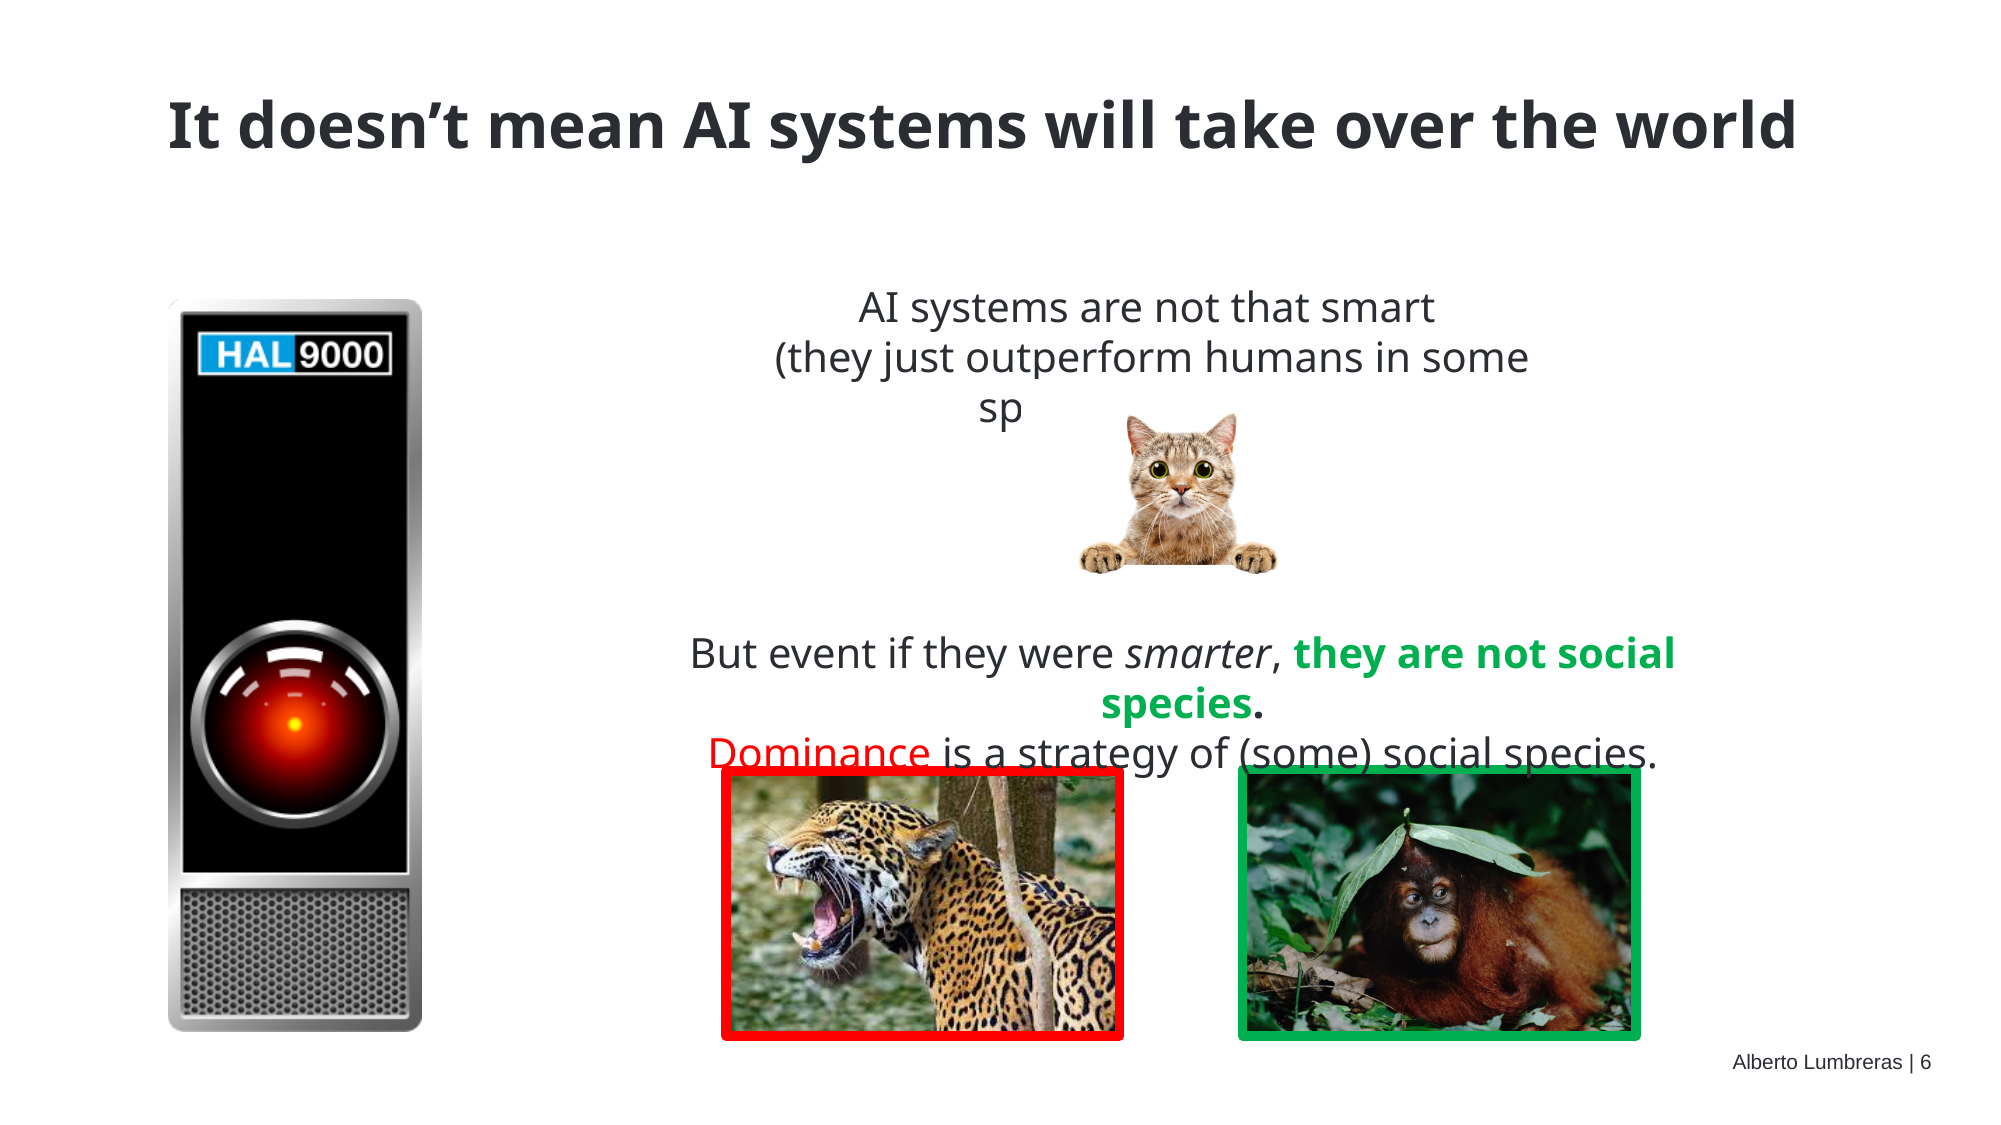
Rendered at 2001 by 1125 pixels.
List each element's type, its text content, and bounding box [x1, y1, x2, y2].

slide_number Alberto Lumbreras | 6 [1684, 1031, 1947, 1092]
title It doesn’t mean AI systems will take over the world [168, 93, 1832, 169]
picture [168, 299, 422, 1032]
picture [730, 775, 1115, 1032]
text_box AI systems are not that smart (they just outperform humans in some specialized tasks) [652, 273, 1653, 439]
picture [1247, 773, 1632, 1032]
picture [1021, 379, 1345, 574]
text_box But event if they were smarter, they are not social species. Dominance is a strategy of (some) social species. [648, 619, 1717, 784]
